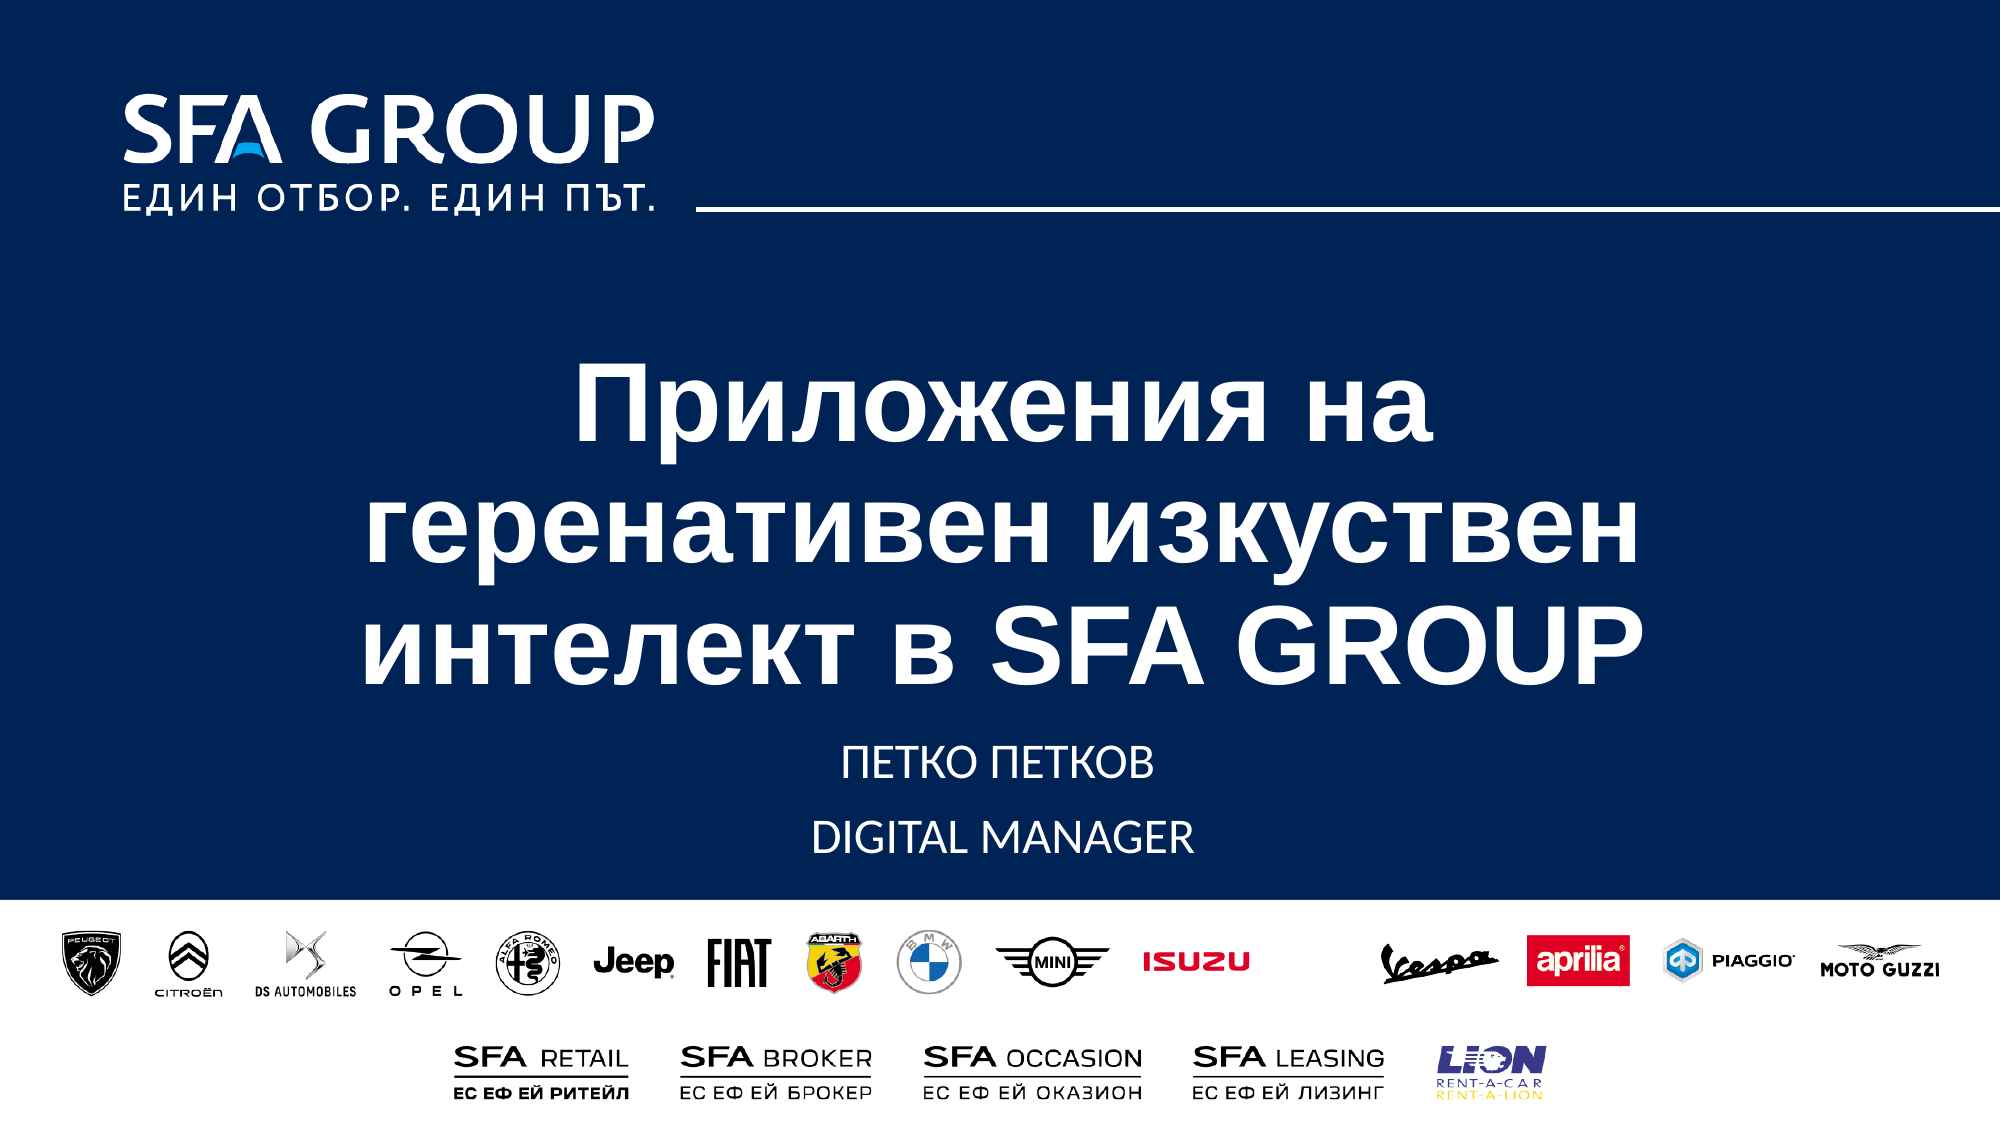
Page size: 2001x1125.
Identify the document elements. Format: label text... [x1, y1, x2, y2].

picture [115, 84, 659, 223]
picture [0, 872, 2000, 1125]
subtitle ПЕТКО ПЕТКОВ DIGITAL MANAGER [253, 727, 1754, 878]
title Приложения на геренативен изкуствен интелект в SFA GROUP [253, 367, 1754, 686]
